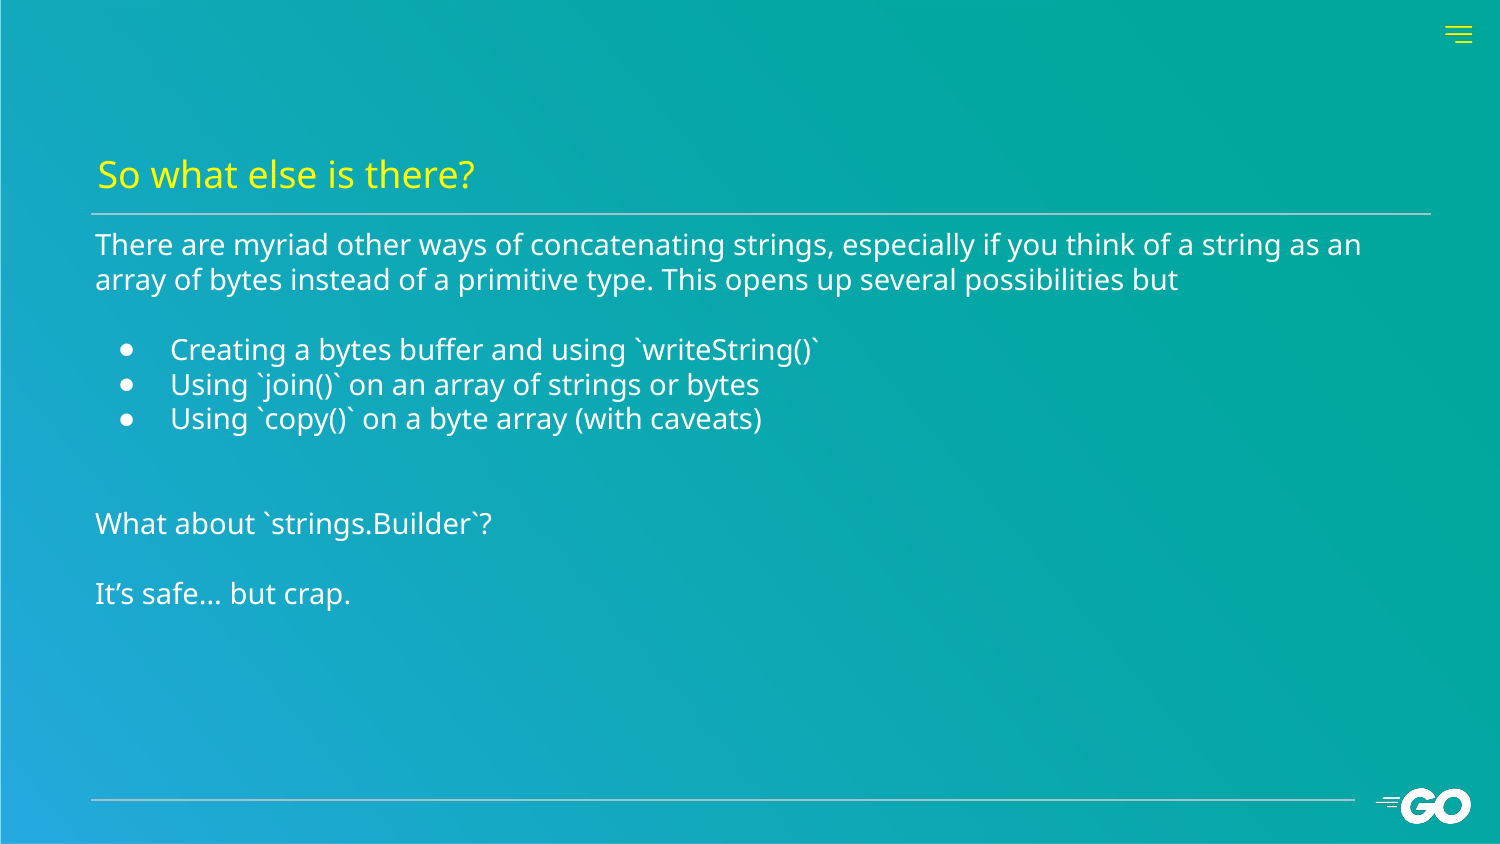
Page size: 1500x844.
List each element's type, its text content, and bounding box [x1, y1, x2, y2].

title There are myriad other ways of concatenating strings, especially if you think of a string as an array of bytes instead of a primitive type. This opens up several possibilities but Creating a bytes buffer and using `writeString()` Using `join()` on an array of strings or bytes Using `copy()` on a byte array (with caveats) What about `strings.Builder`? It’s safe… but crap. [80, 210, 1420, 750]
subtitle So what else is there? [82, 126, 725, 211]
picture [0, 0, 1500, 844]
